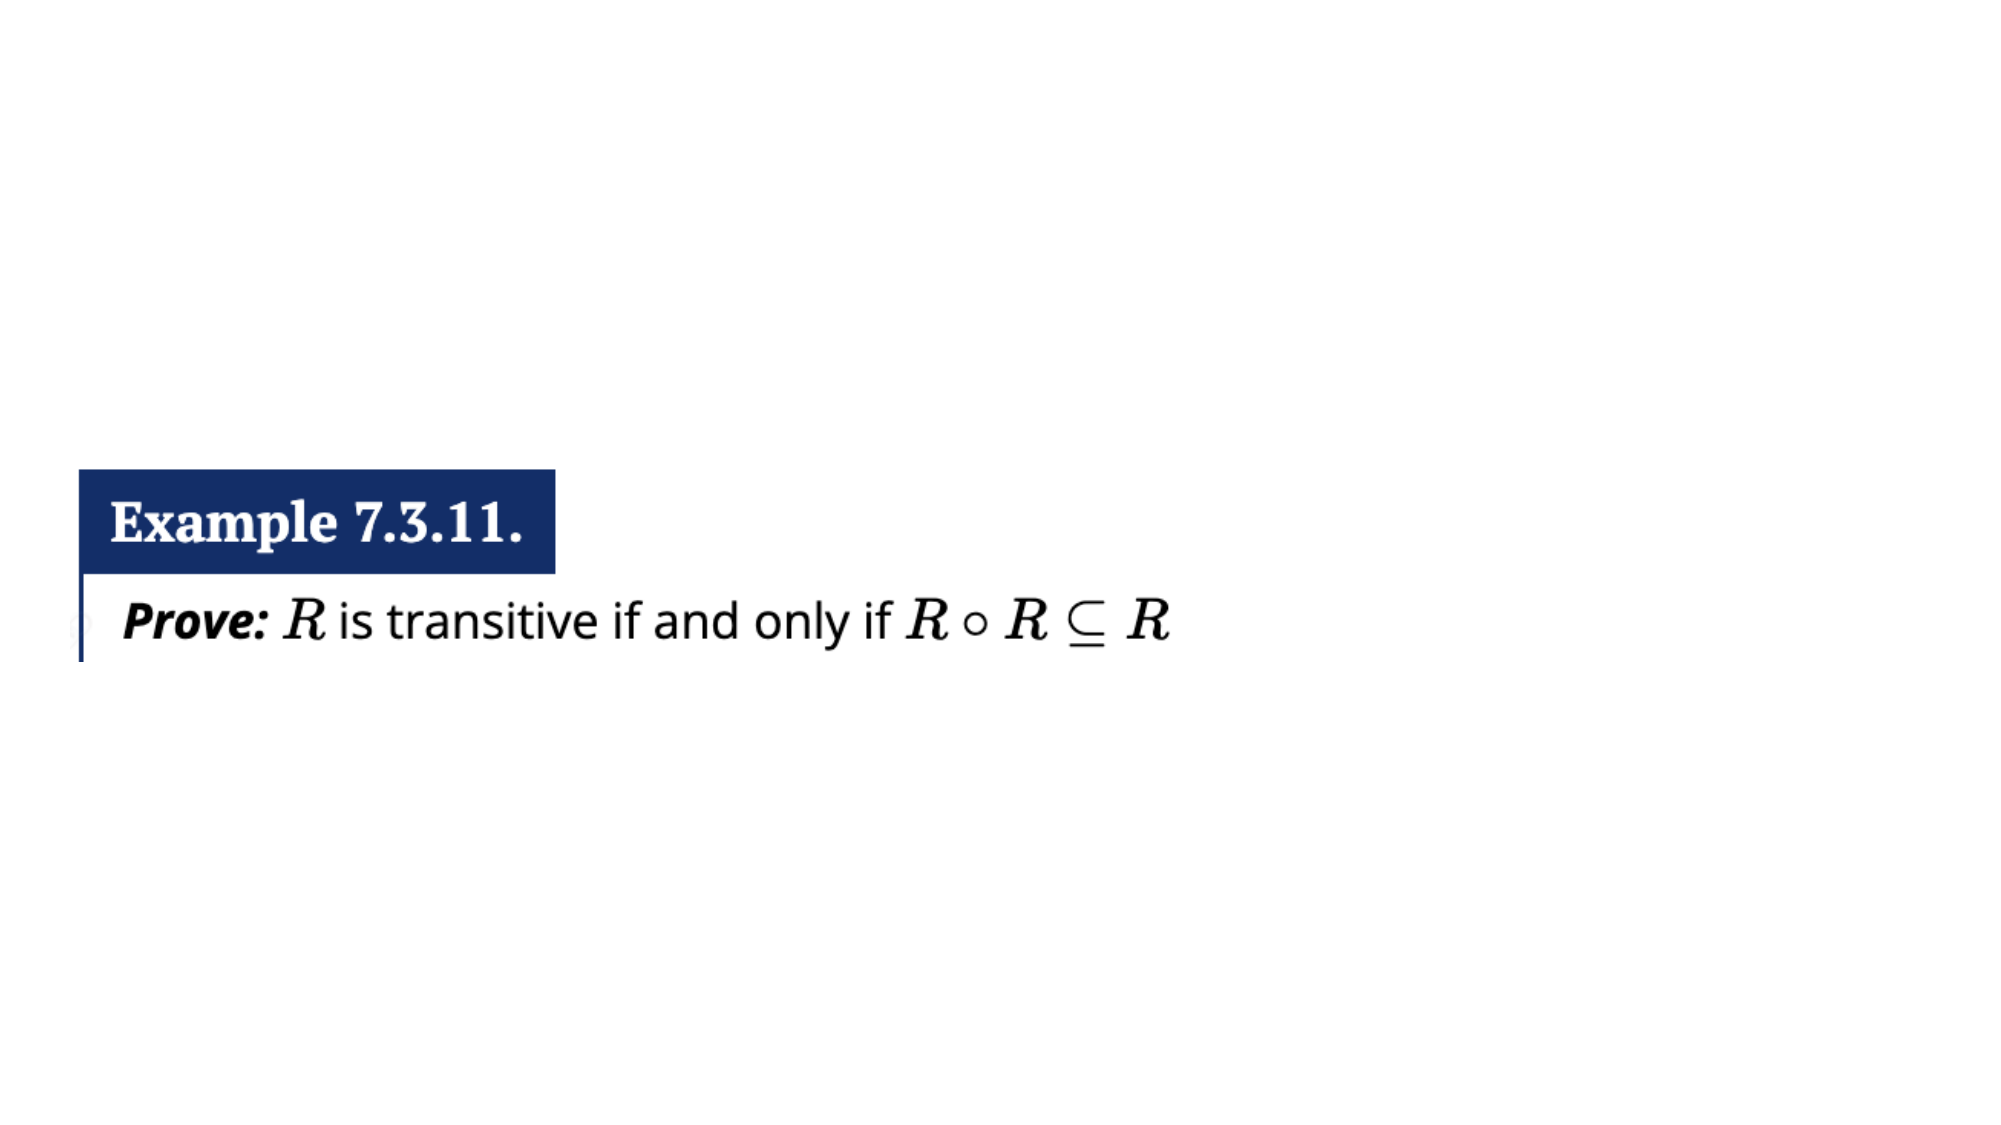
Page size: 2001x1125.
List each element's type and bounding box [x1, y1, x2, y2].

picture [69, 462, 1930, 663]
